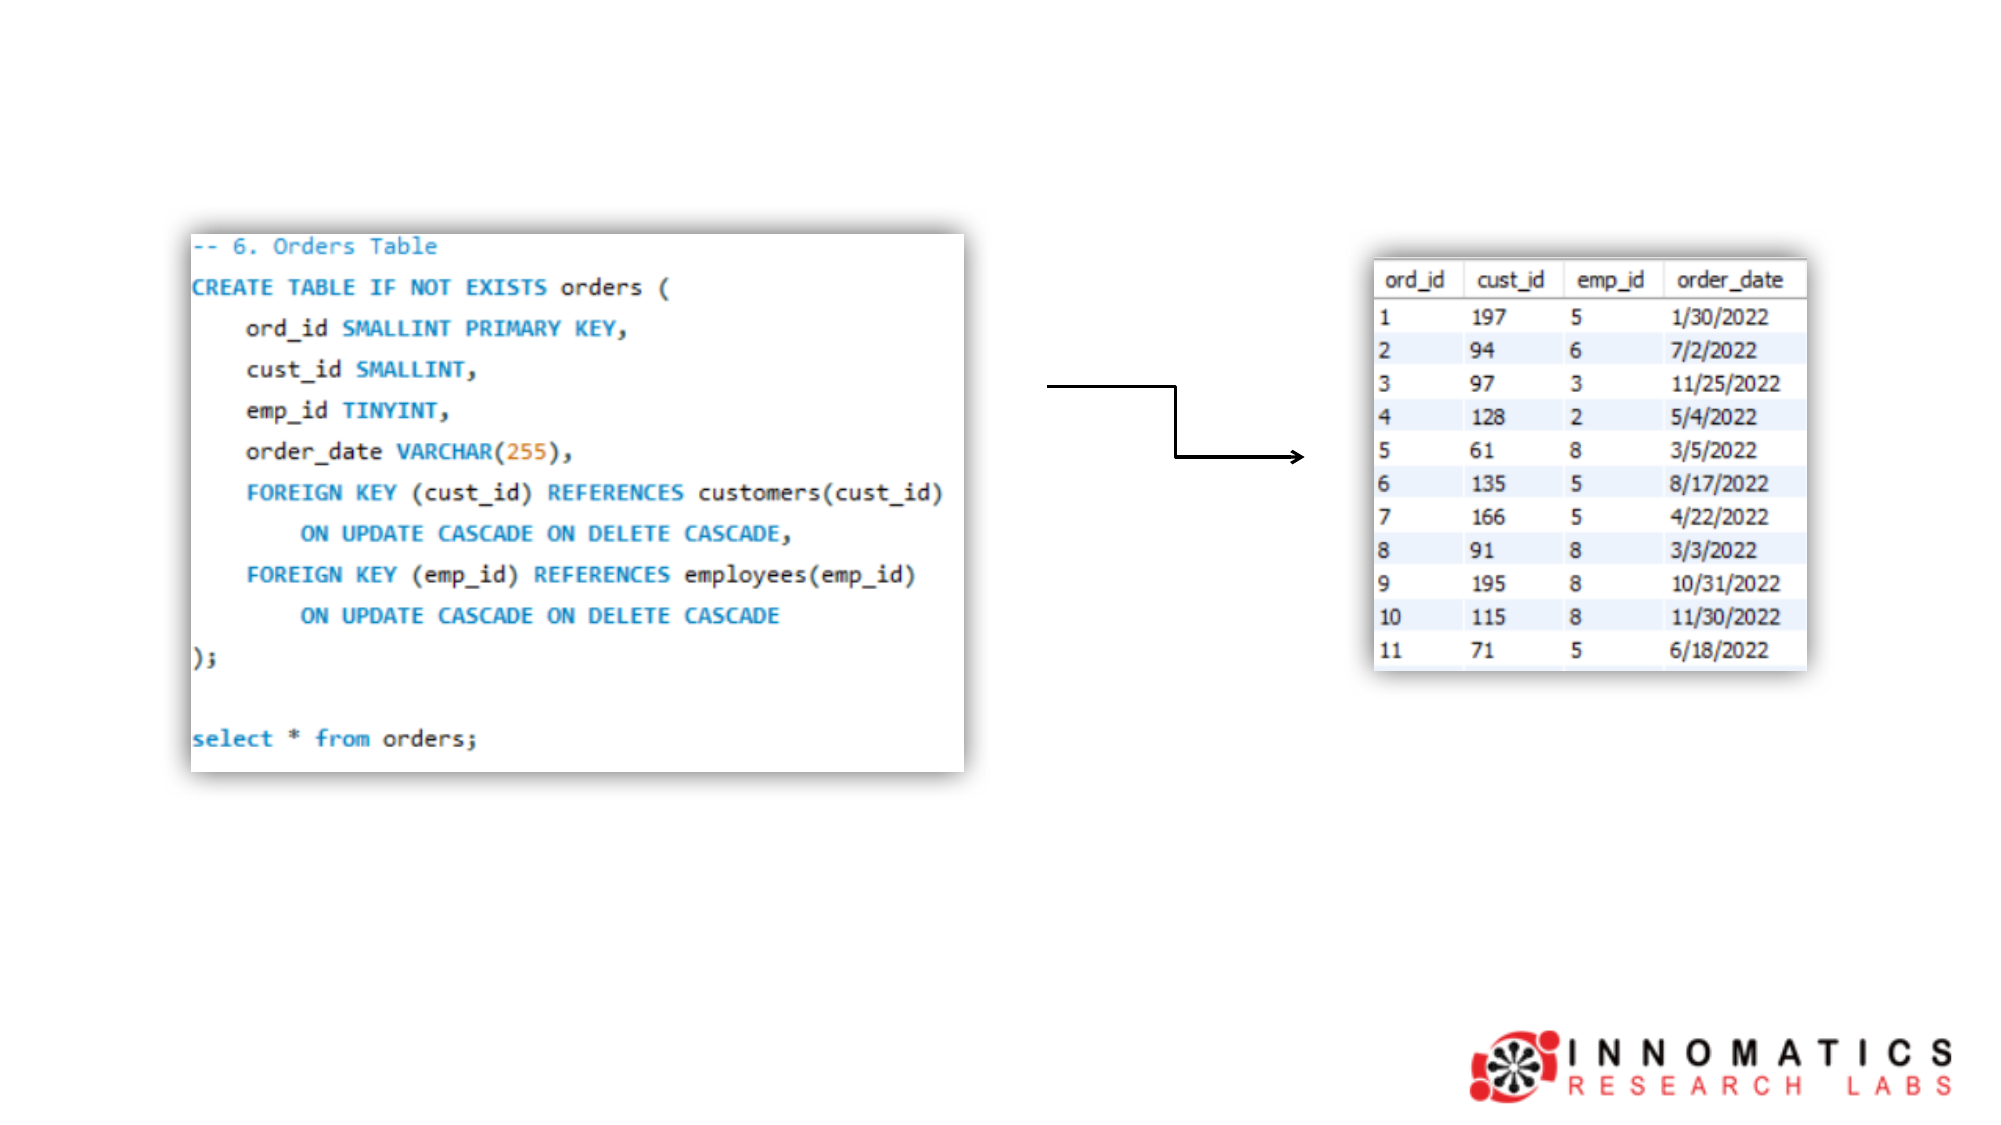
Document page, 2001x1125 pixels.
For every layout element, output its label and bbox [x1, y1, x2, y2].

picture [1445, 1014, 1975, 1125]
picture [191, 234, 964, 773]
picture [1374, 257, 1807, 671]
text_box [1046, 386, 1305, 458]
